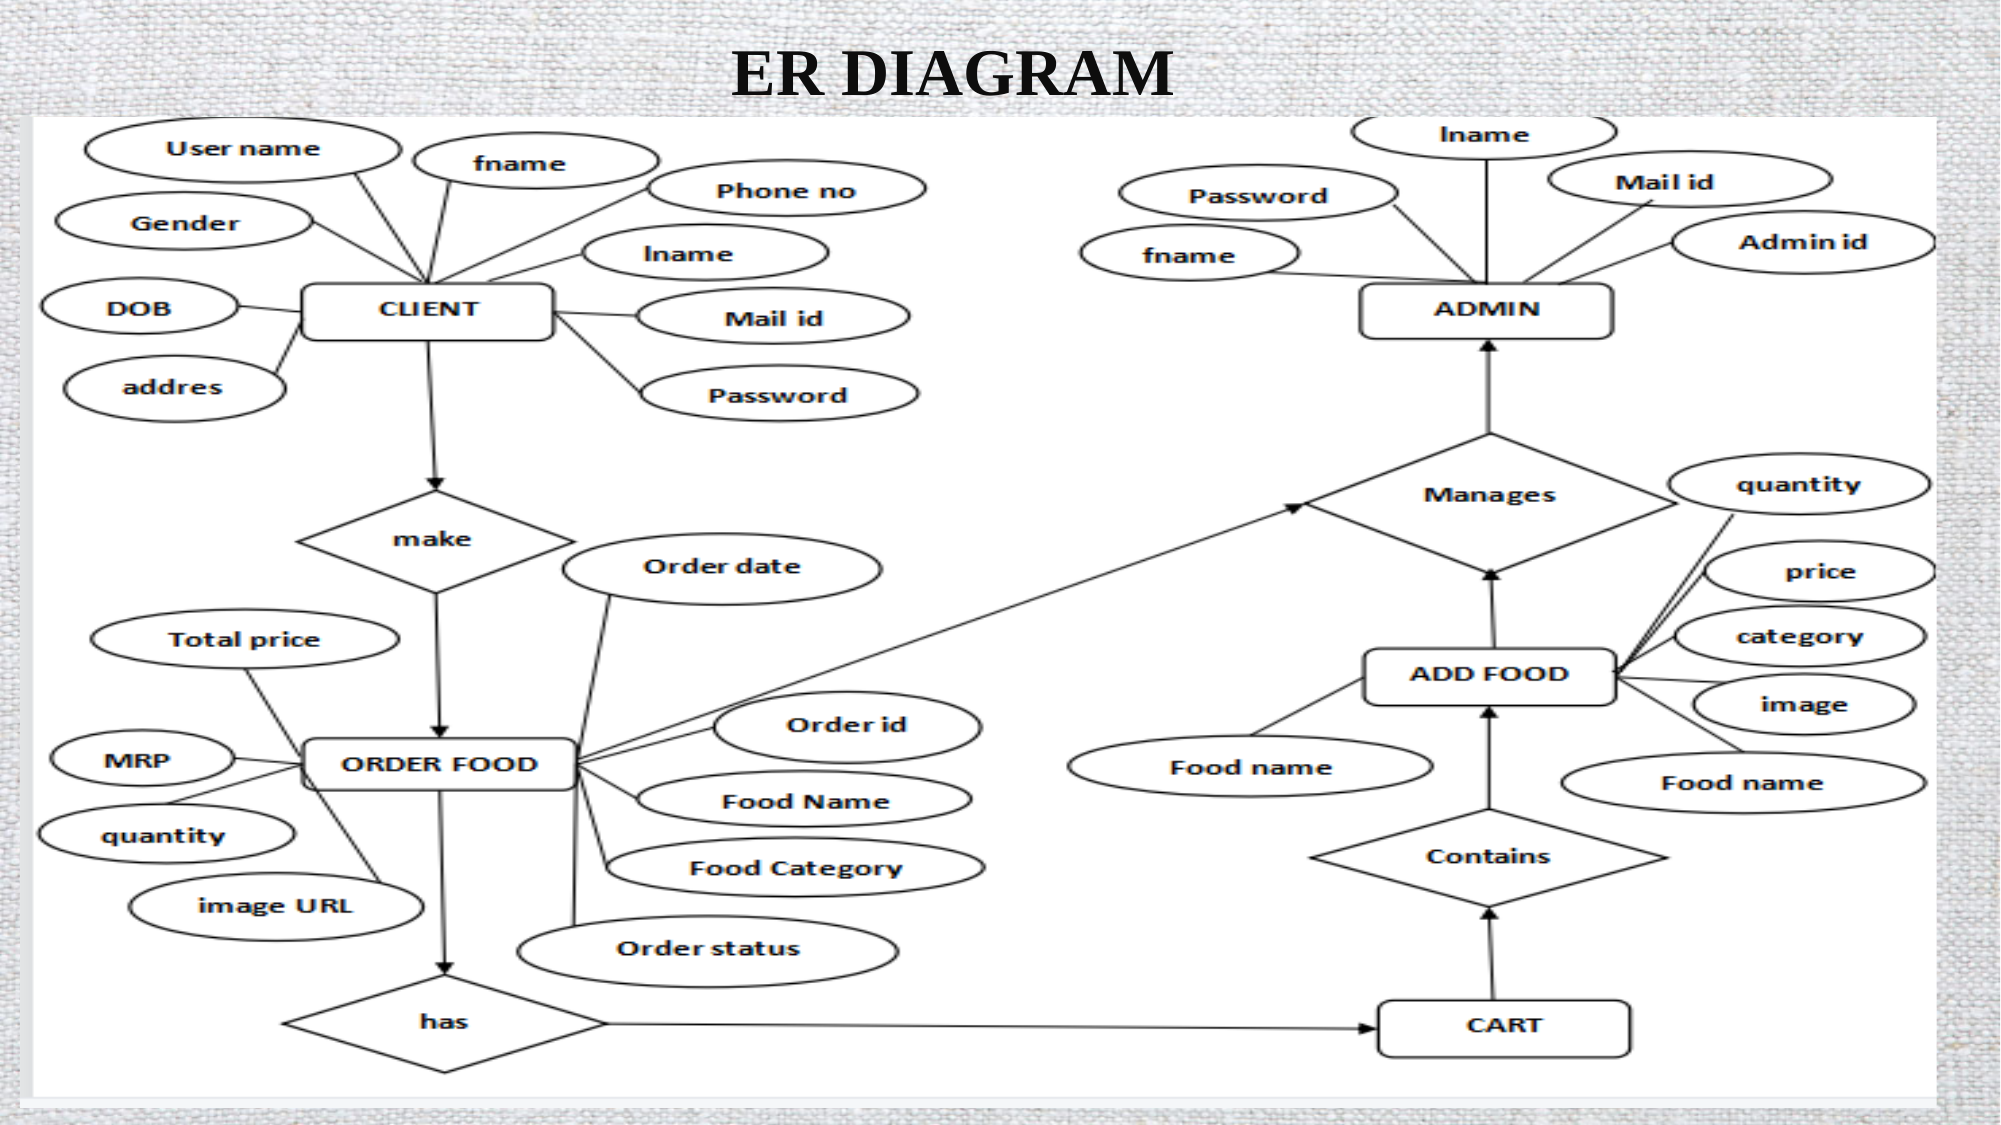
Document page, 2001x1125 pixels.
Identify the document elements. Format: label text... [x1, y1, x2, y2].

picture [0, 0, 2001, 1125]
text_box ER DIAGRAM [491, 21, 1416, 117]
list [19, 117, 1937, 1108]
